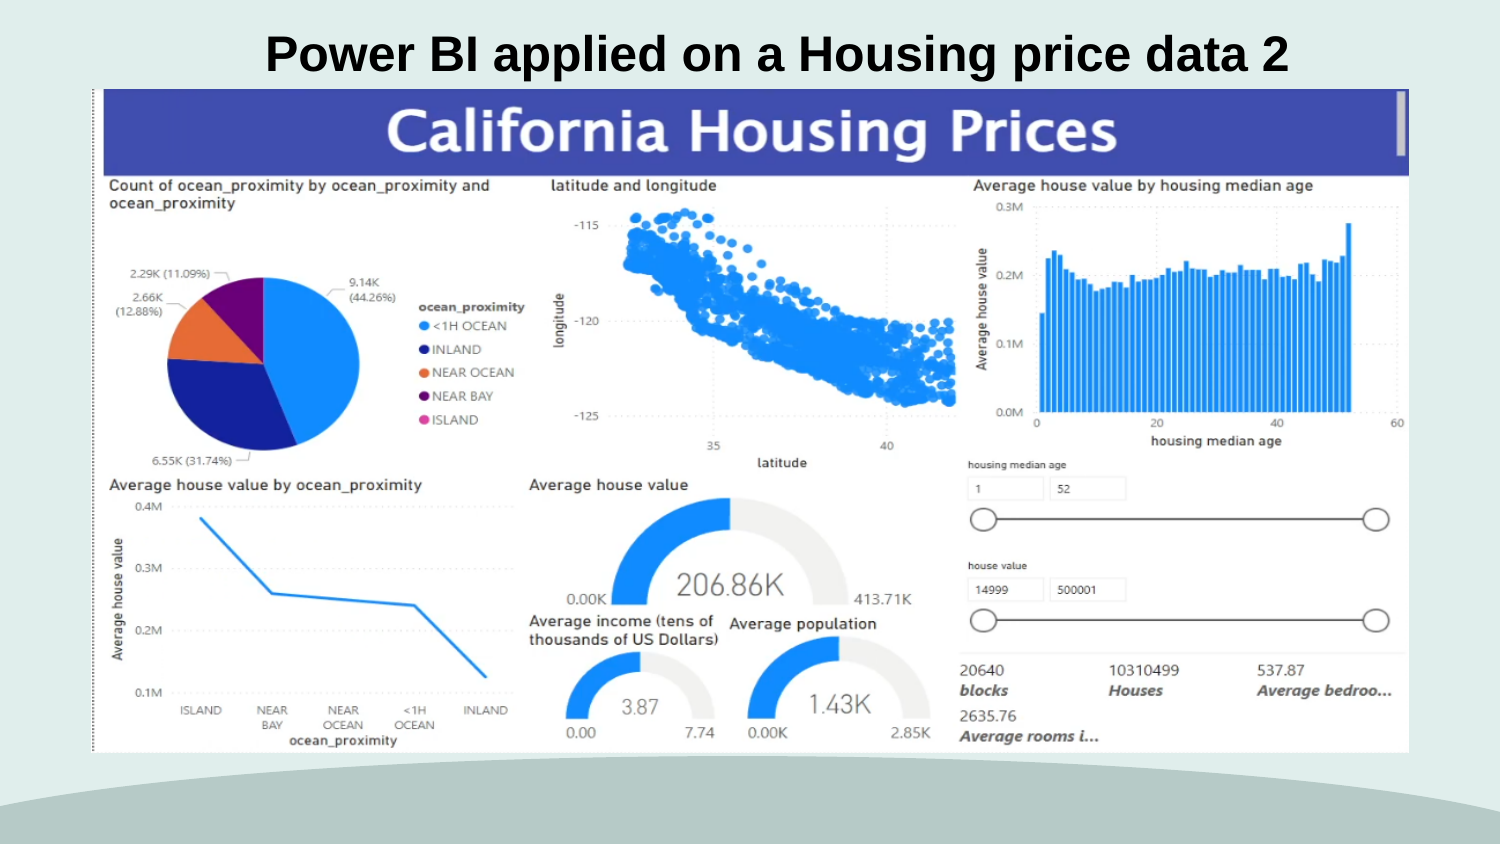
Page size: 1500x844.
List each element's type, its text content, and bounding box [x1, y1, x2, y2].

text_box Power BI applied on a Housing price data 2 [250, 13, 1306, 87]
picture [90, 89, 1410, 753]
